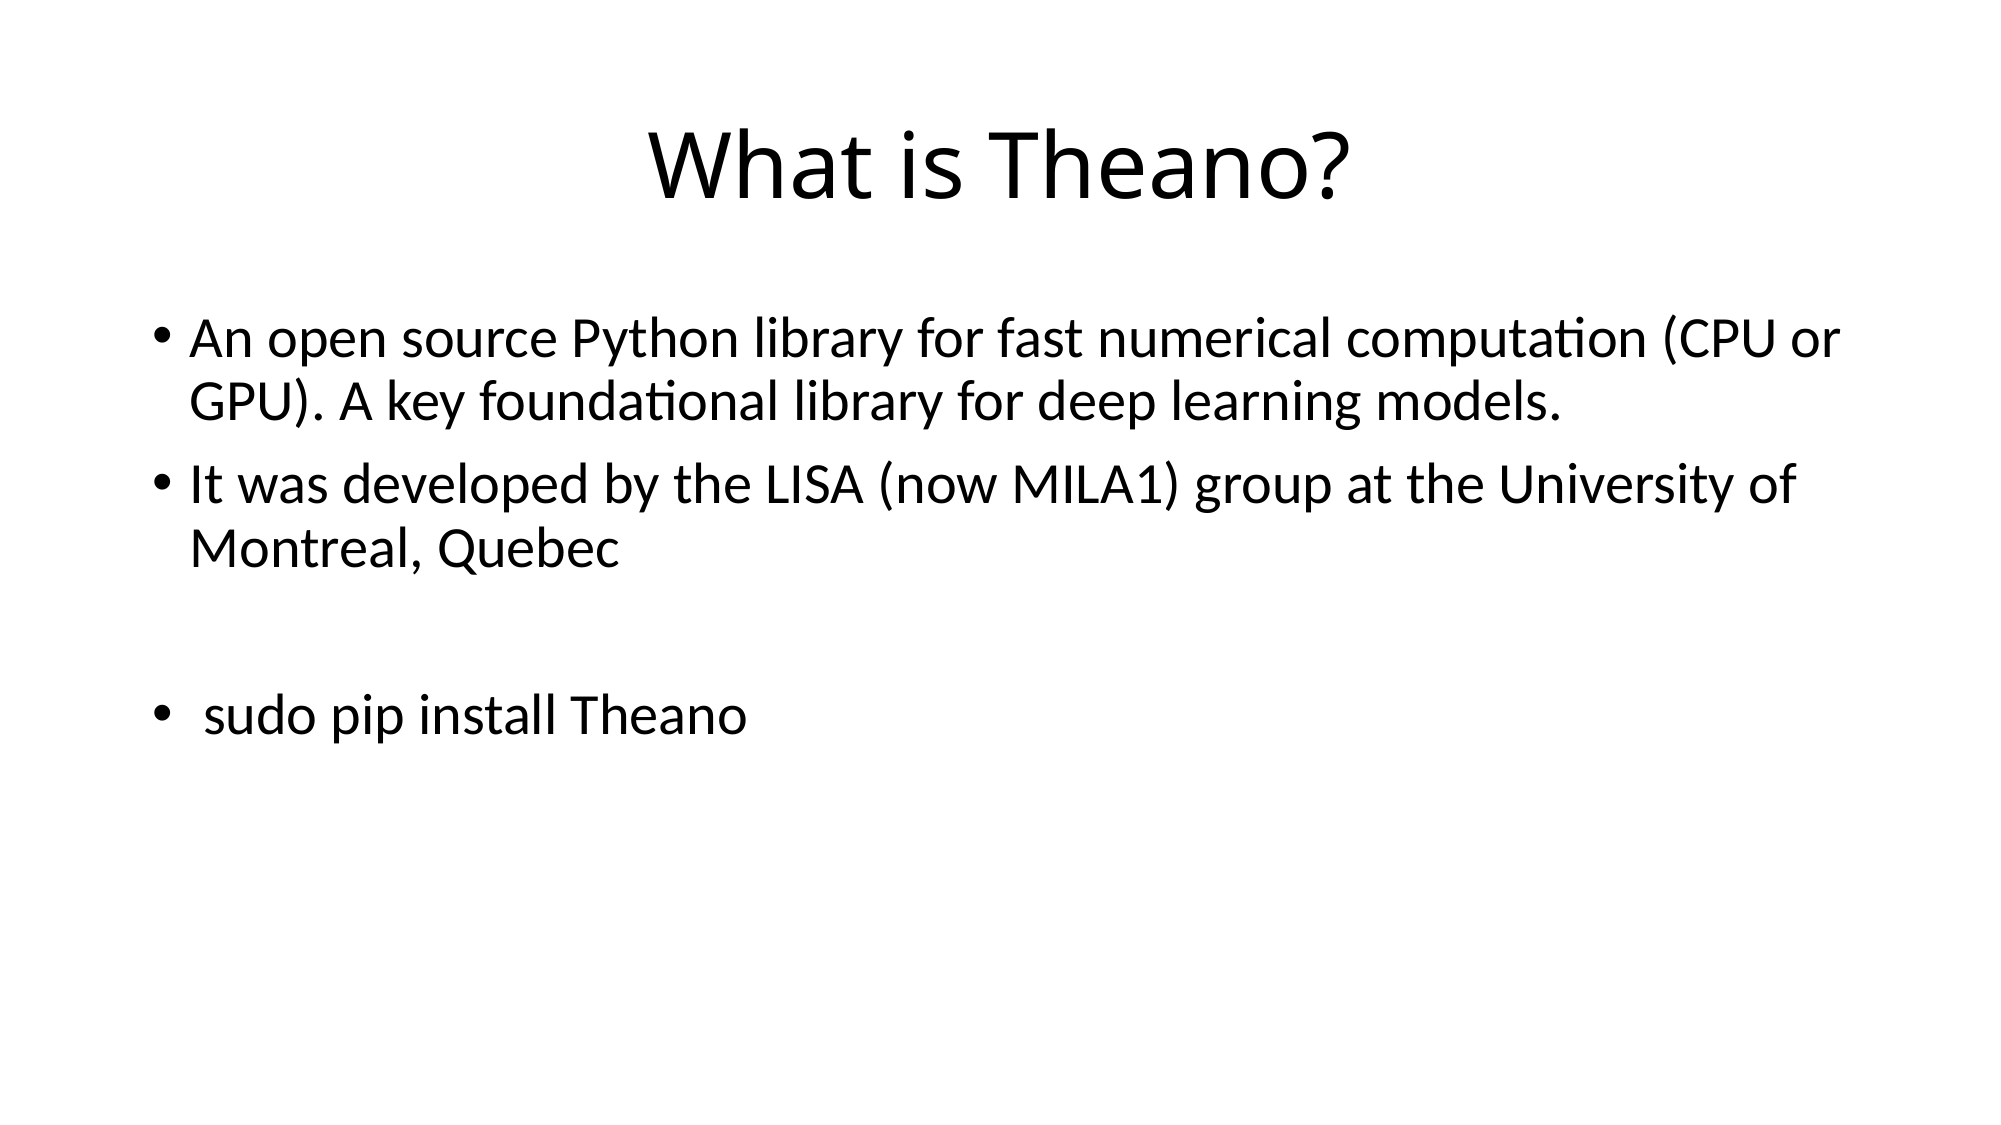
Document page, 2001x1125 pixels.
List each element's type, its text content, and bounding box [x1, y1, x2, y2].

title What is Theano? [137, 59, 1863, 278]
list An open source Python library for fast numerical computation (CPU or GPU). A key foundational library for deep learning models. It was developed by the LISA (now MILA1) group at the University of Montreal, Quebec sudo pip install Theano [137, 299, 1863, 1014]
